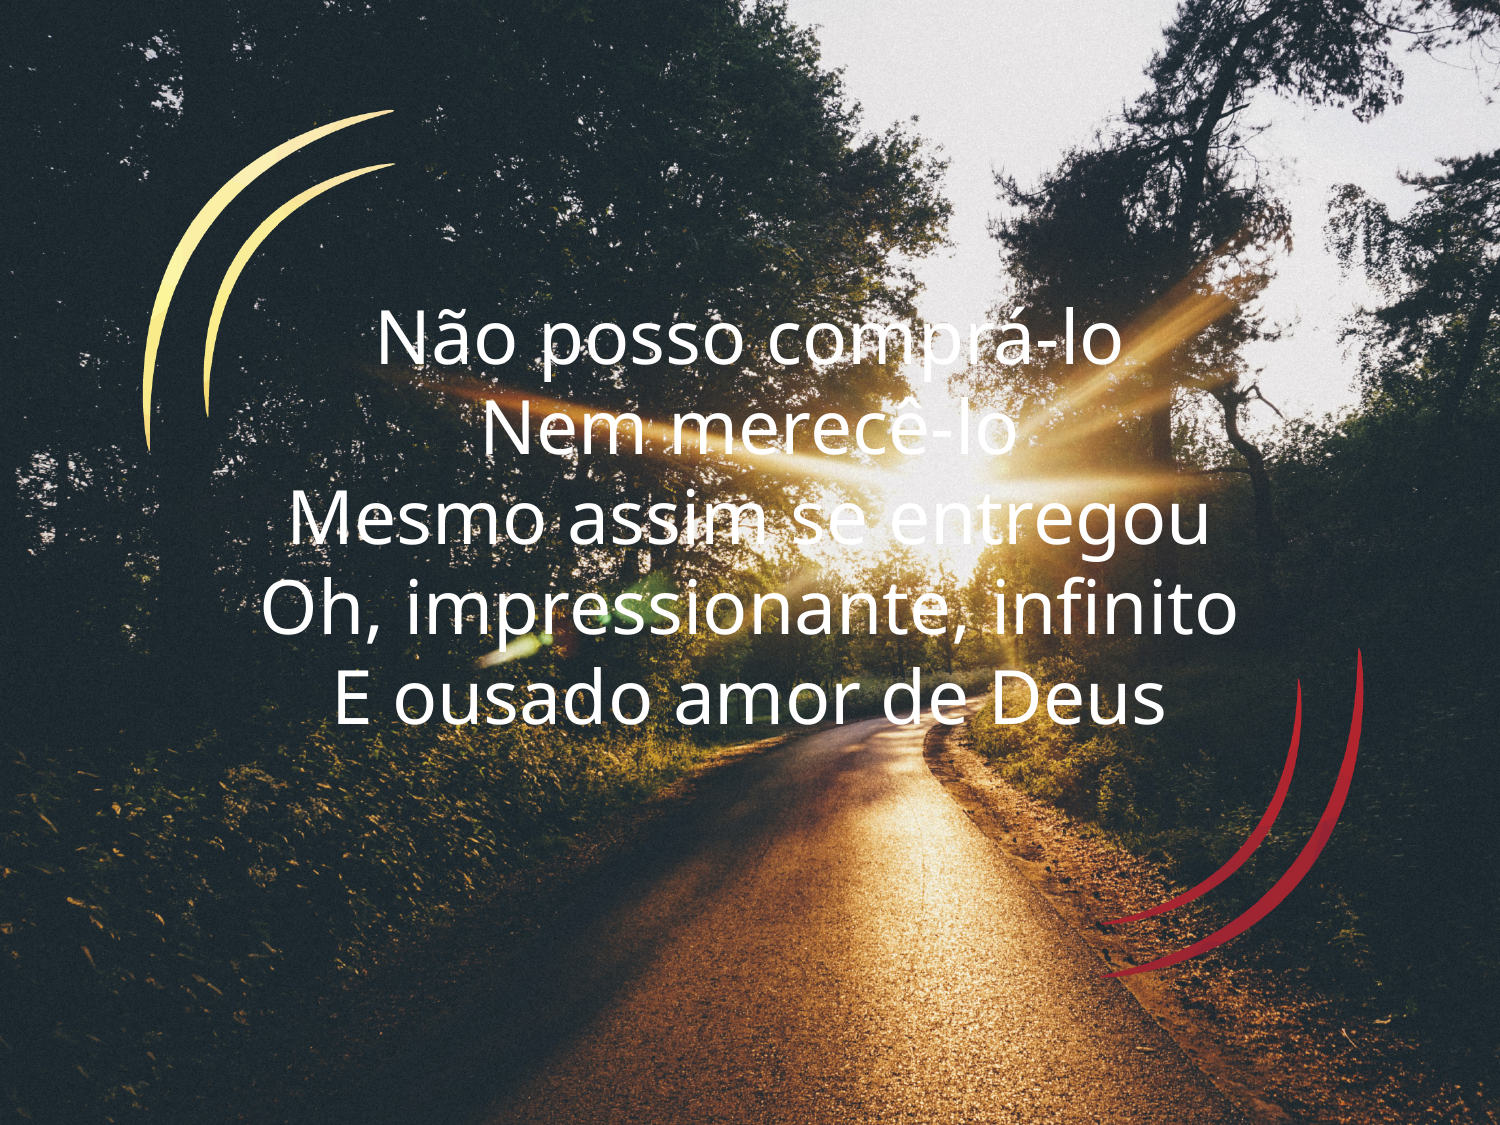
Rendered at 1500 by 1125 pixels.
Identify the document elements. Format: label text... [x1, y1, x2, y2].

text_box Não posso comprá-lo Nem merecê-lo Mesmo assim se entregou Oh, impressionante, infinito E ousado amor de Deus [220, 282, 1280, 747]
picture [0, 0, 1500, 1125]
